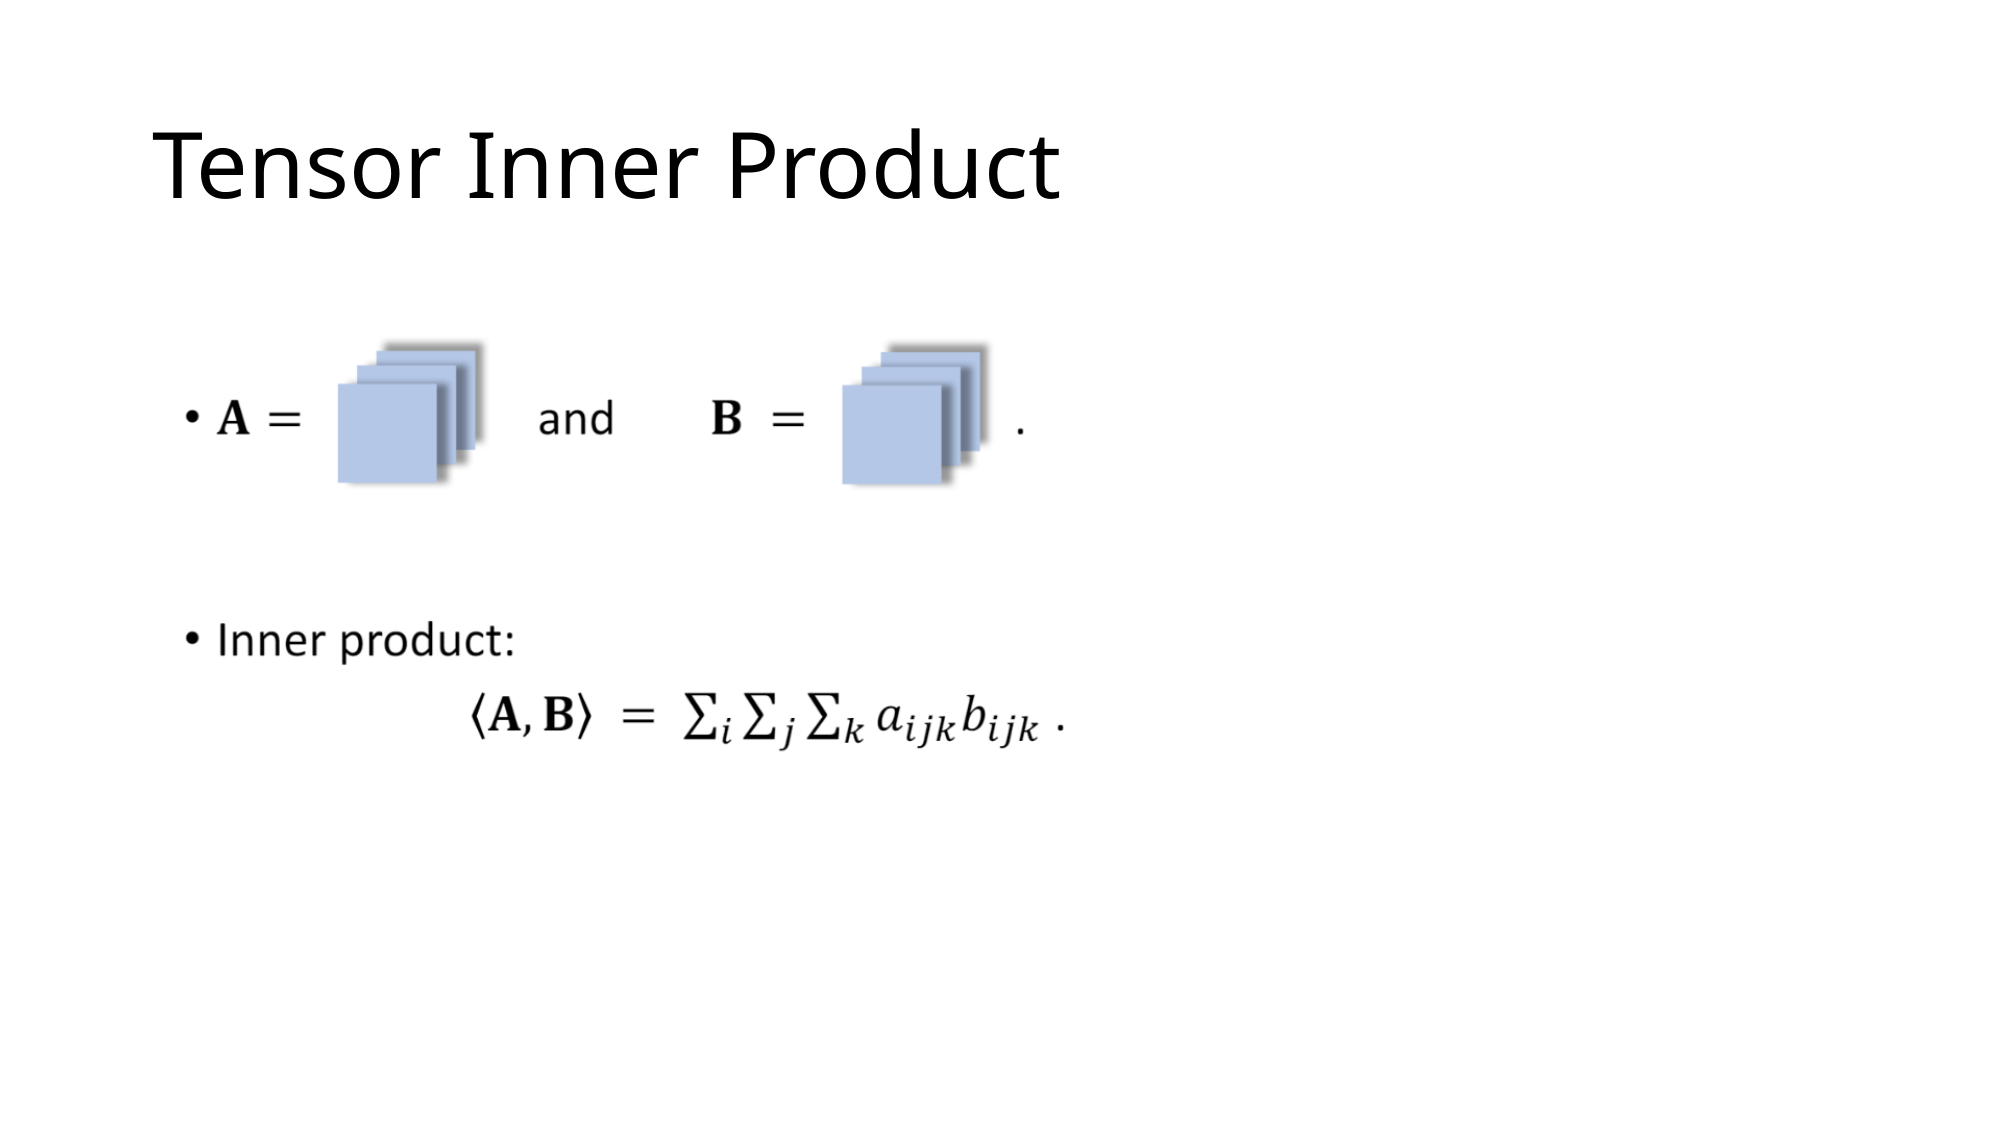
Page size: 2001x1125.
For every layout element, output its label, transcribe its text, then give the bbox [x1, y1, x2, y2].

title Tensor Inner Product [137, 59, 1863, 278]
picture [137, 299, 1093, 800]
